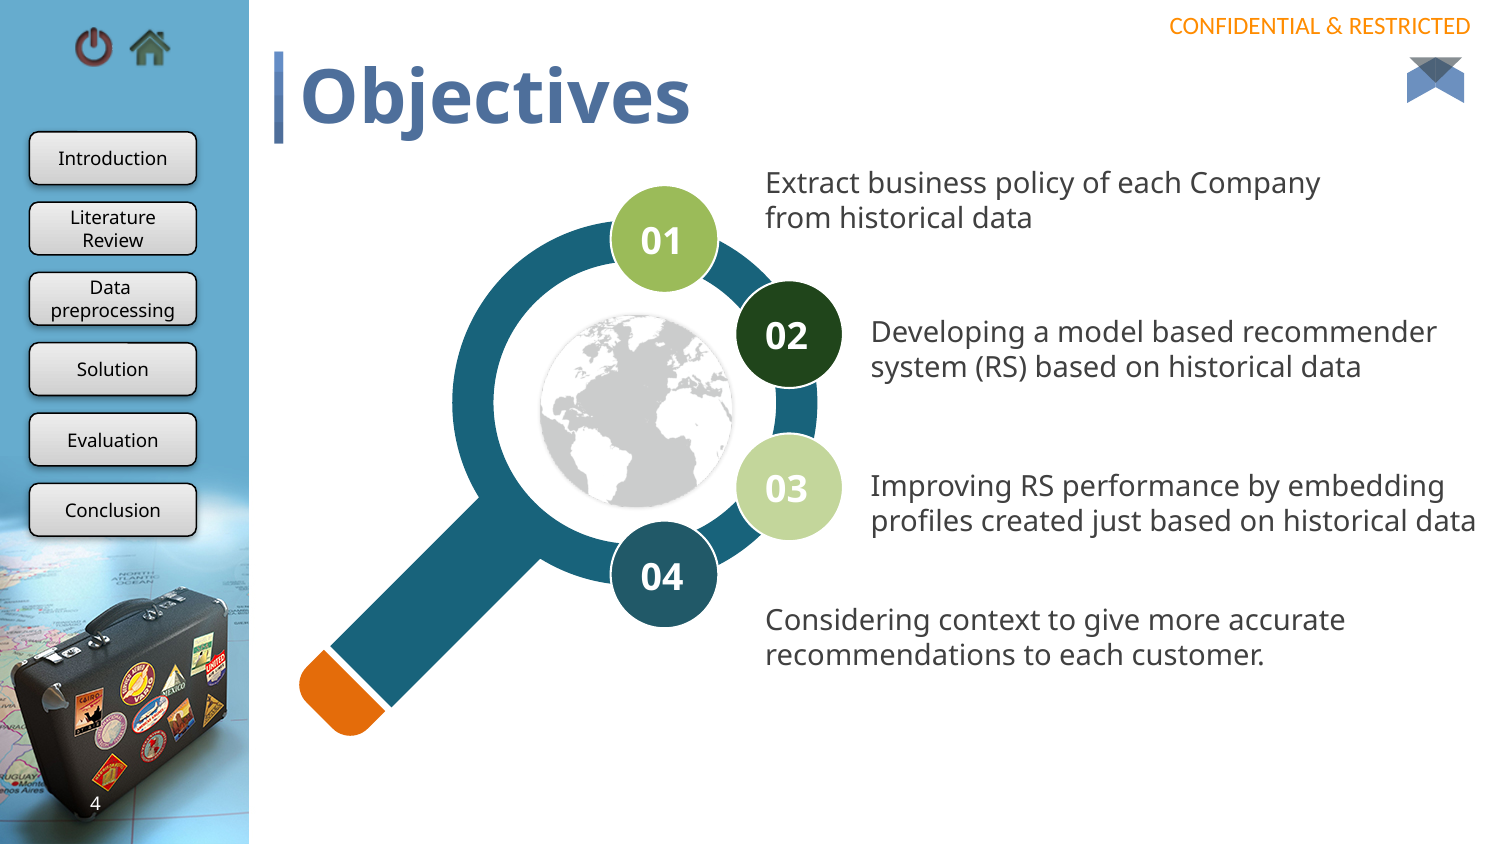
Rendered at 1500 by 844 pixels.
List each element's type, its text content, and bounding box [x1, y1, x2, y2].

text_box Considering context to give more accurate recommendations to each customer. [849, 593, 1399, 679]
text_box Objectives [284, 33, 1496, 142]
text_box Extract business policy of each Company from historical data [750, 157, 1500, 242]
text_box Introduction [28, 130, 198, 186]
picture [0, 0, 1500, 844]
text_box Evaluation [28, 412, 198, 467]
text_box Developing a model based recommender system (RS) based on historical data [855, 305, 1480, 391]
text_box Solution [28, 341, 198, 397]
text_box Improving RS performance by embedding profiles created just based on historical data [855, 459, 1500, 545]
text_box Conclusion [28, 482, 198, 537]
slide_number 4 [75, 782, 425, 827]
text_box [1412, 51, 1459, 109]
text_box Literature Review [28, 201, 198, 256]
text_box Data preprocessing [28, 271, 198, 326]
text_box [284, 184, 844, 742]
